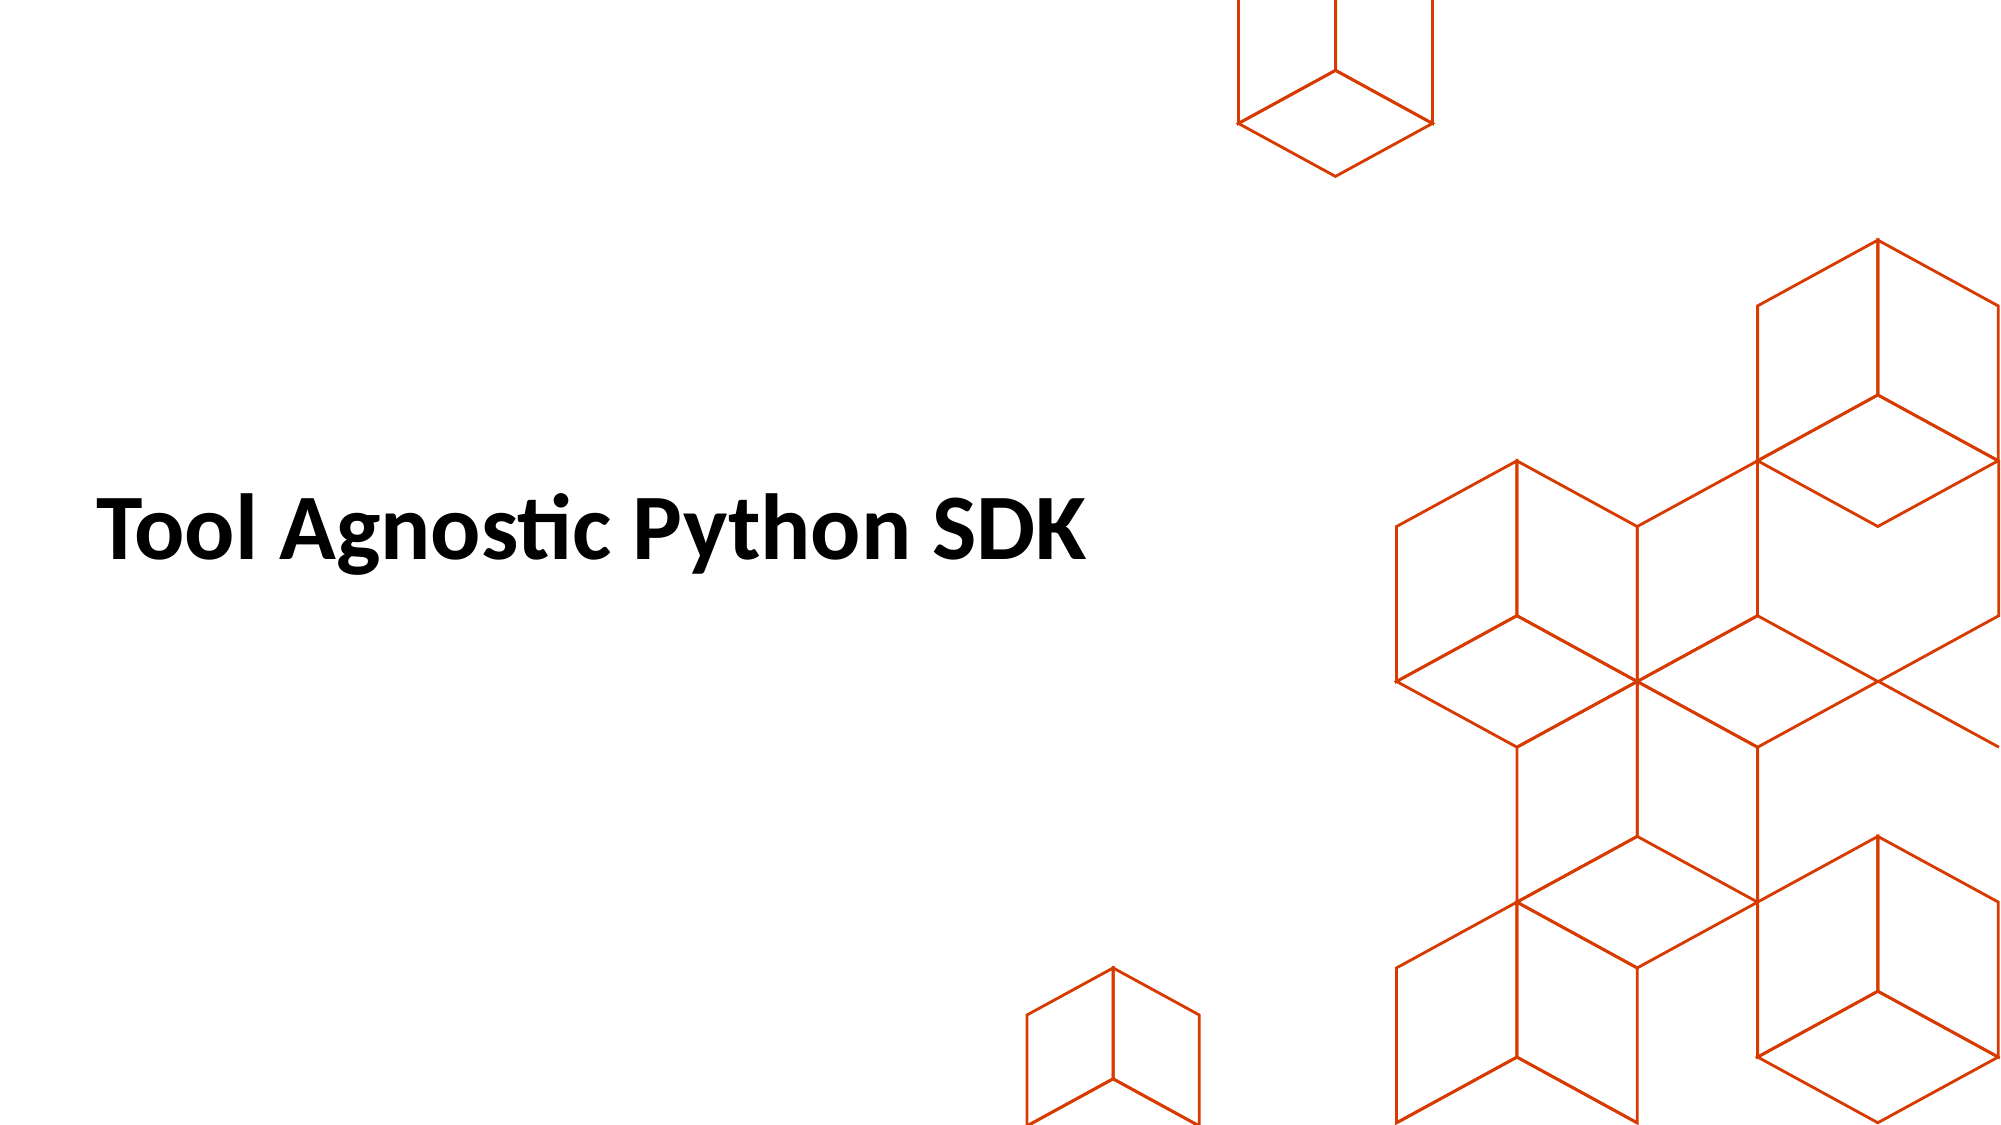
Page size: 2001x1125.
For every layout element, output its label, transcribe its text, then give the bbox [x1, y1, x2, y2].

title Tool Agnostic Python SDK [96, 461, 1146, 580]
